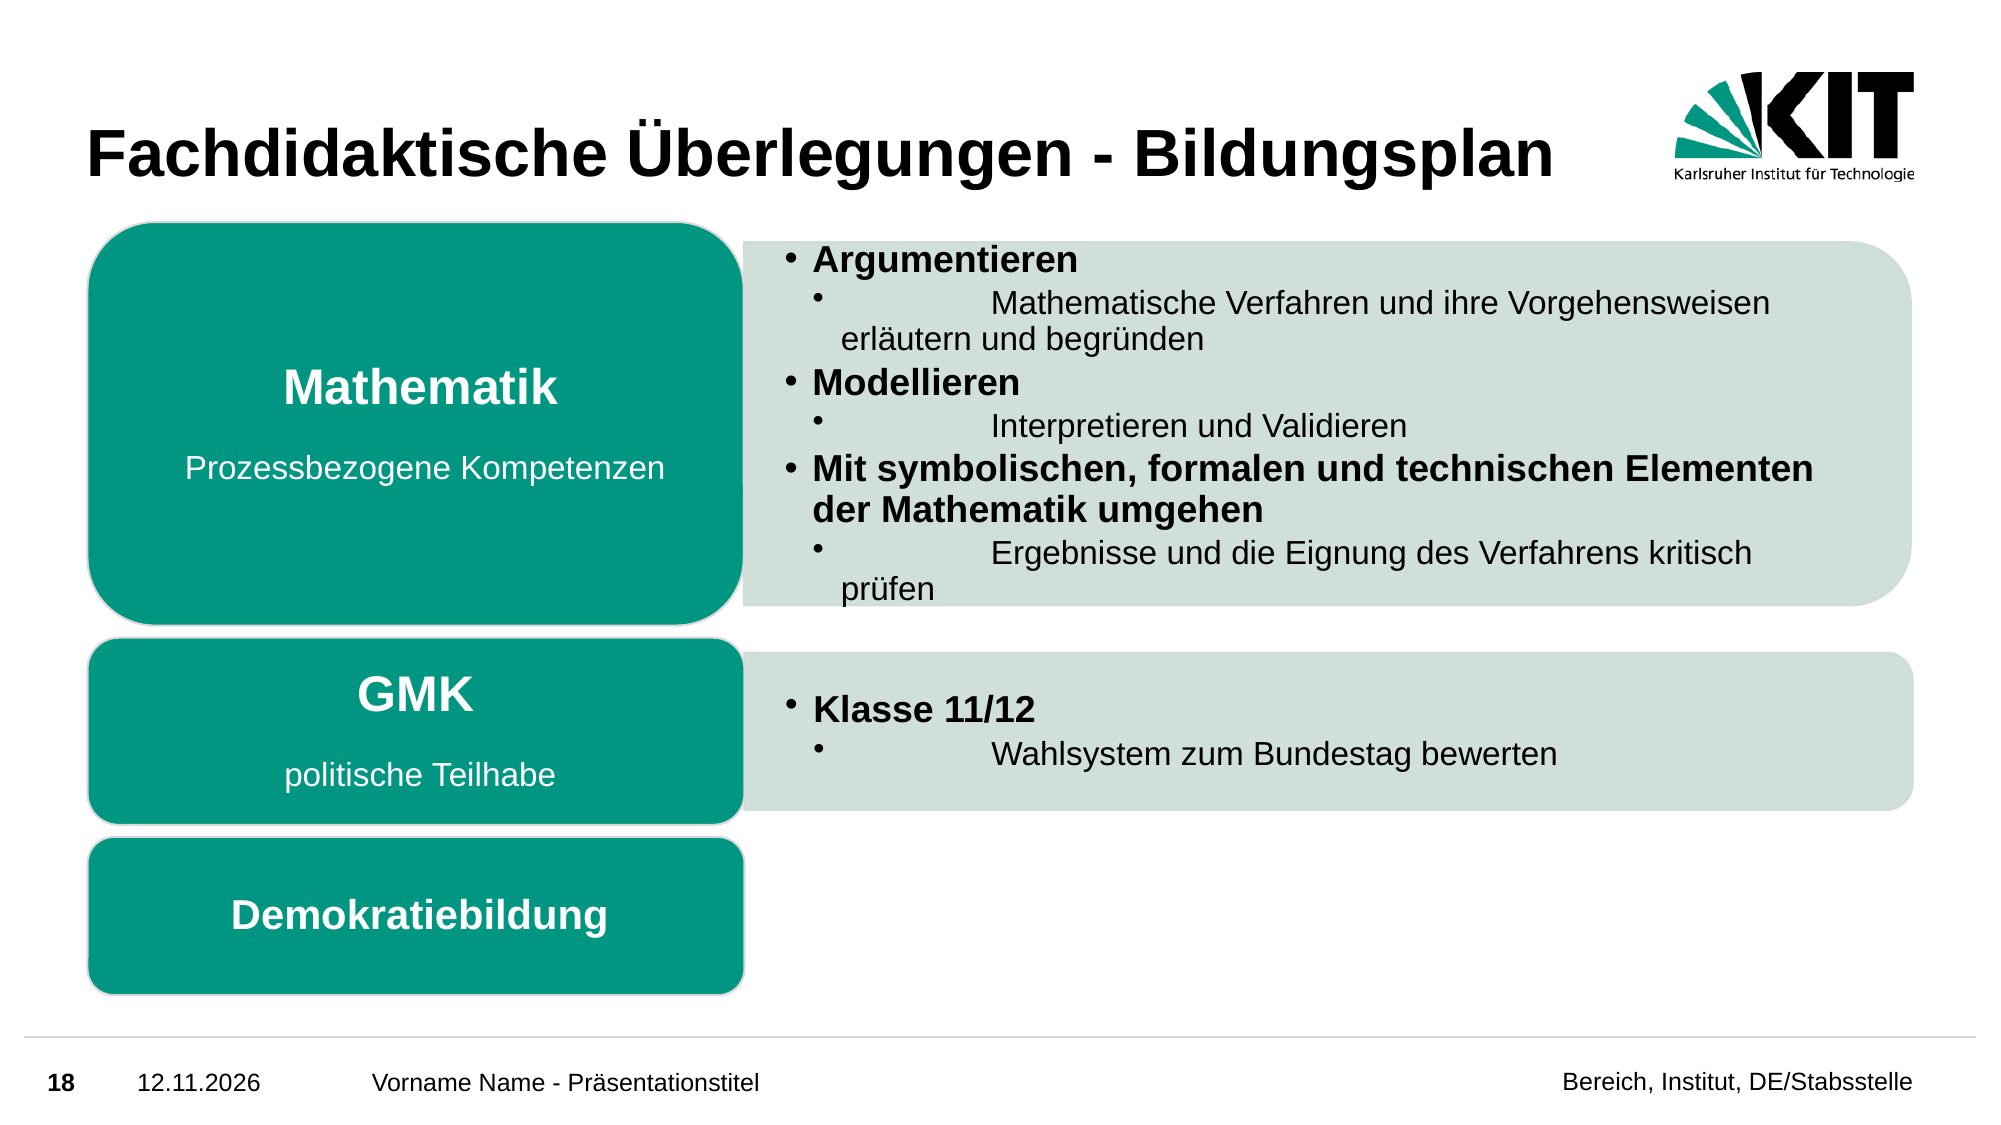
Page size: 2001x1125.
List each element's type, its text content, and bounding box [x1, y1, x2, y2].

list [87, 221, 1913, 996]
title Fachdidaktische Überlegungen - Bildungsplan [86, 64, 1589, 191]
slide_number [137, 1038, 362, 1125]
slide_number 18 [47, 1038, 119, 1125]
picture [1675, 72, 1914, 182]
